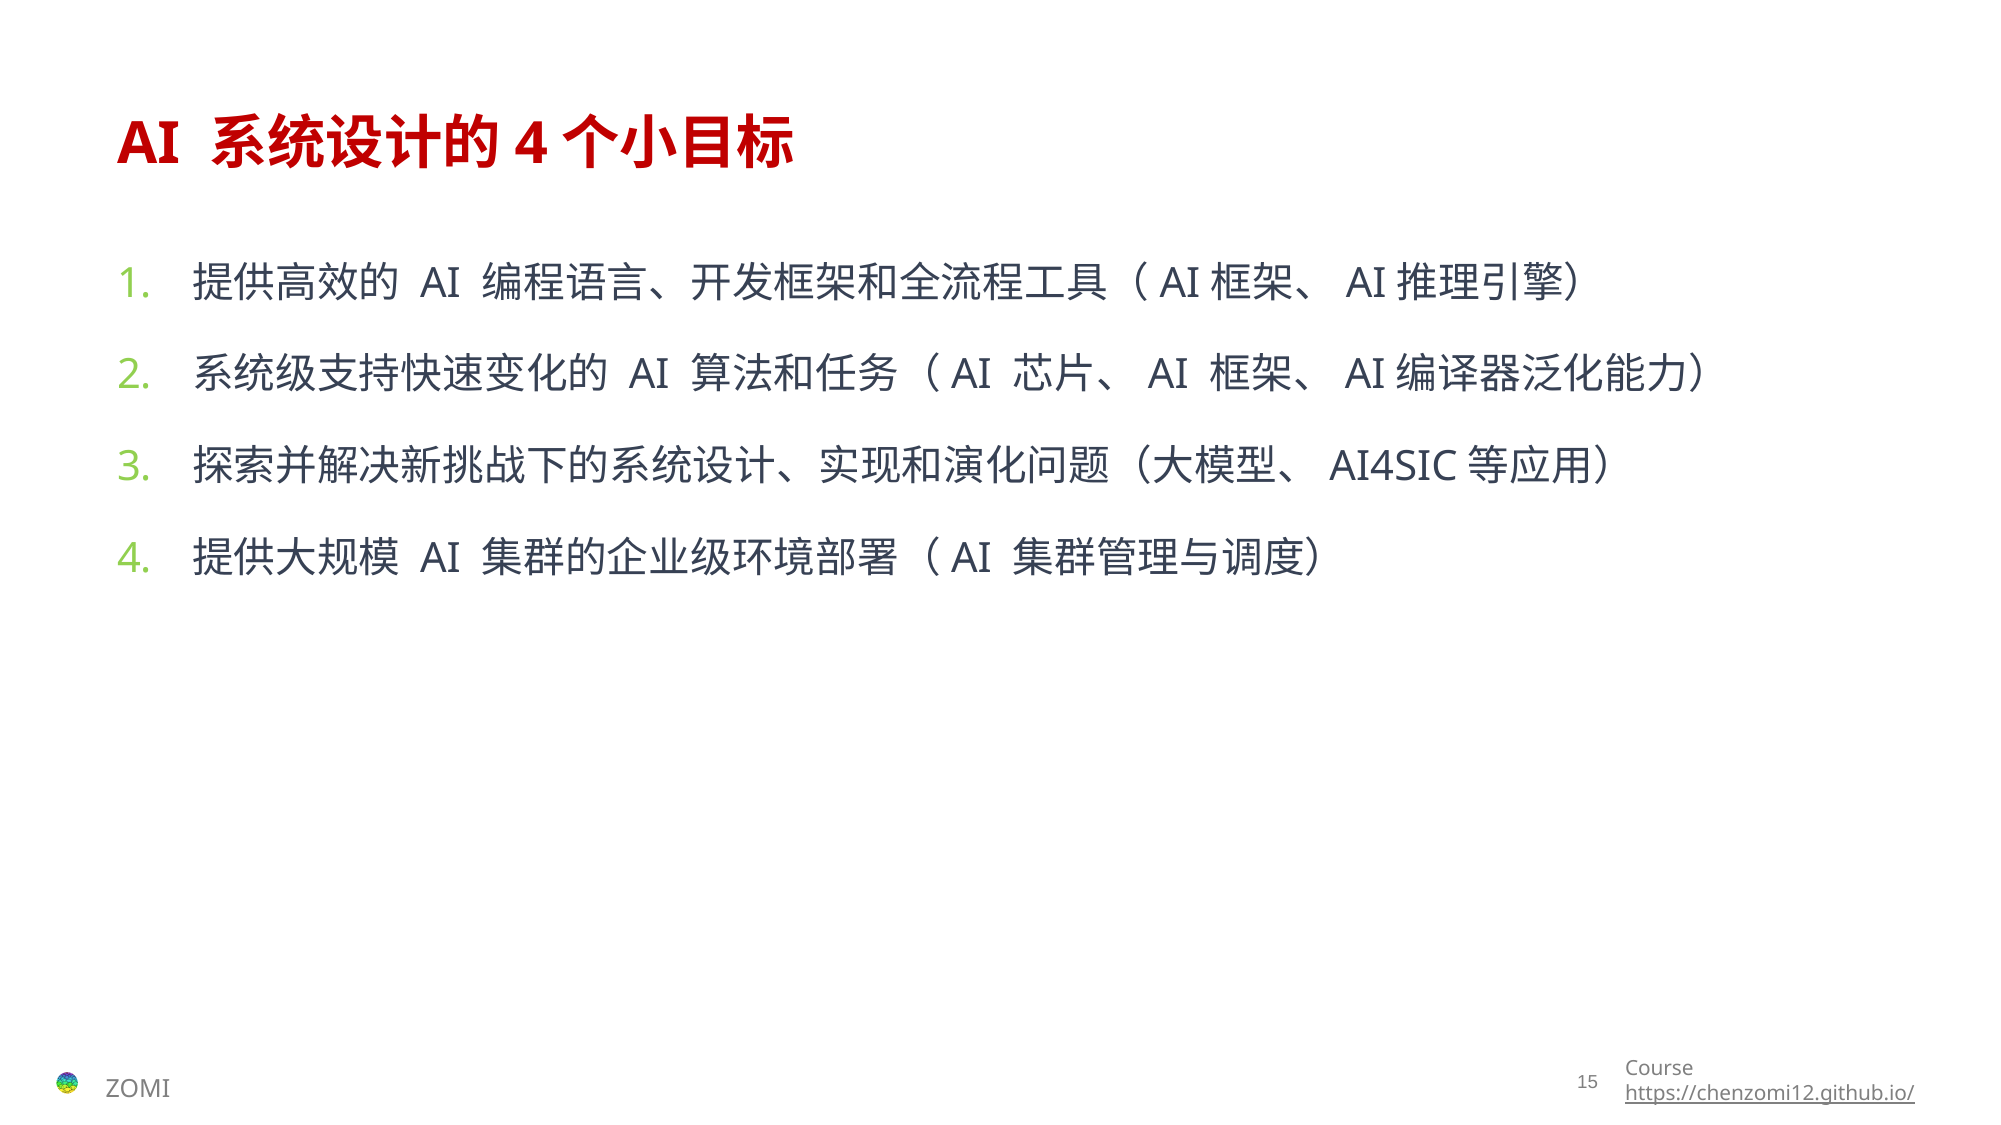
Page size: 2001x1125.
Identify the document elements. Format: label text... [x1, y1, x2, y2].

title AI 系统设计的4个小目标 [102, 91, 1901, 189]
picture [57, 1073, 77, 1093]
list 提供高效的 AI 编程语言、开发框架和全流程工具（AI框架、AI推理引擎） 系统级支持快速变化的 AI 算法和任务（AI 芯片、AI 框架、AI编译器泛化能力） 探索并解决新挑战下的系统设计、实现和演化问题（大模型、AI4SIC等应用） 提供大规模 AI 集群的企业级环境部署（AI 集群管理与调度） [102, 223, 1901, 1043]
